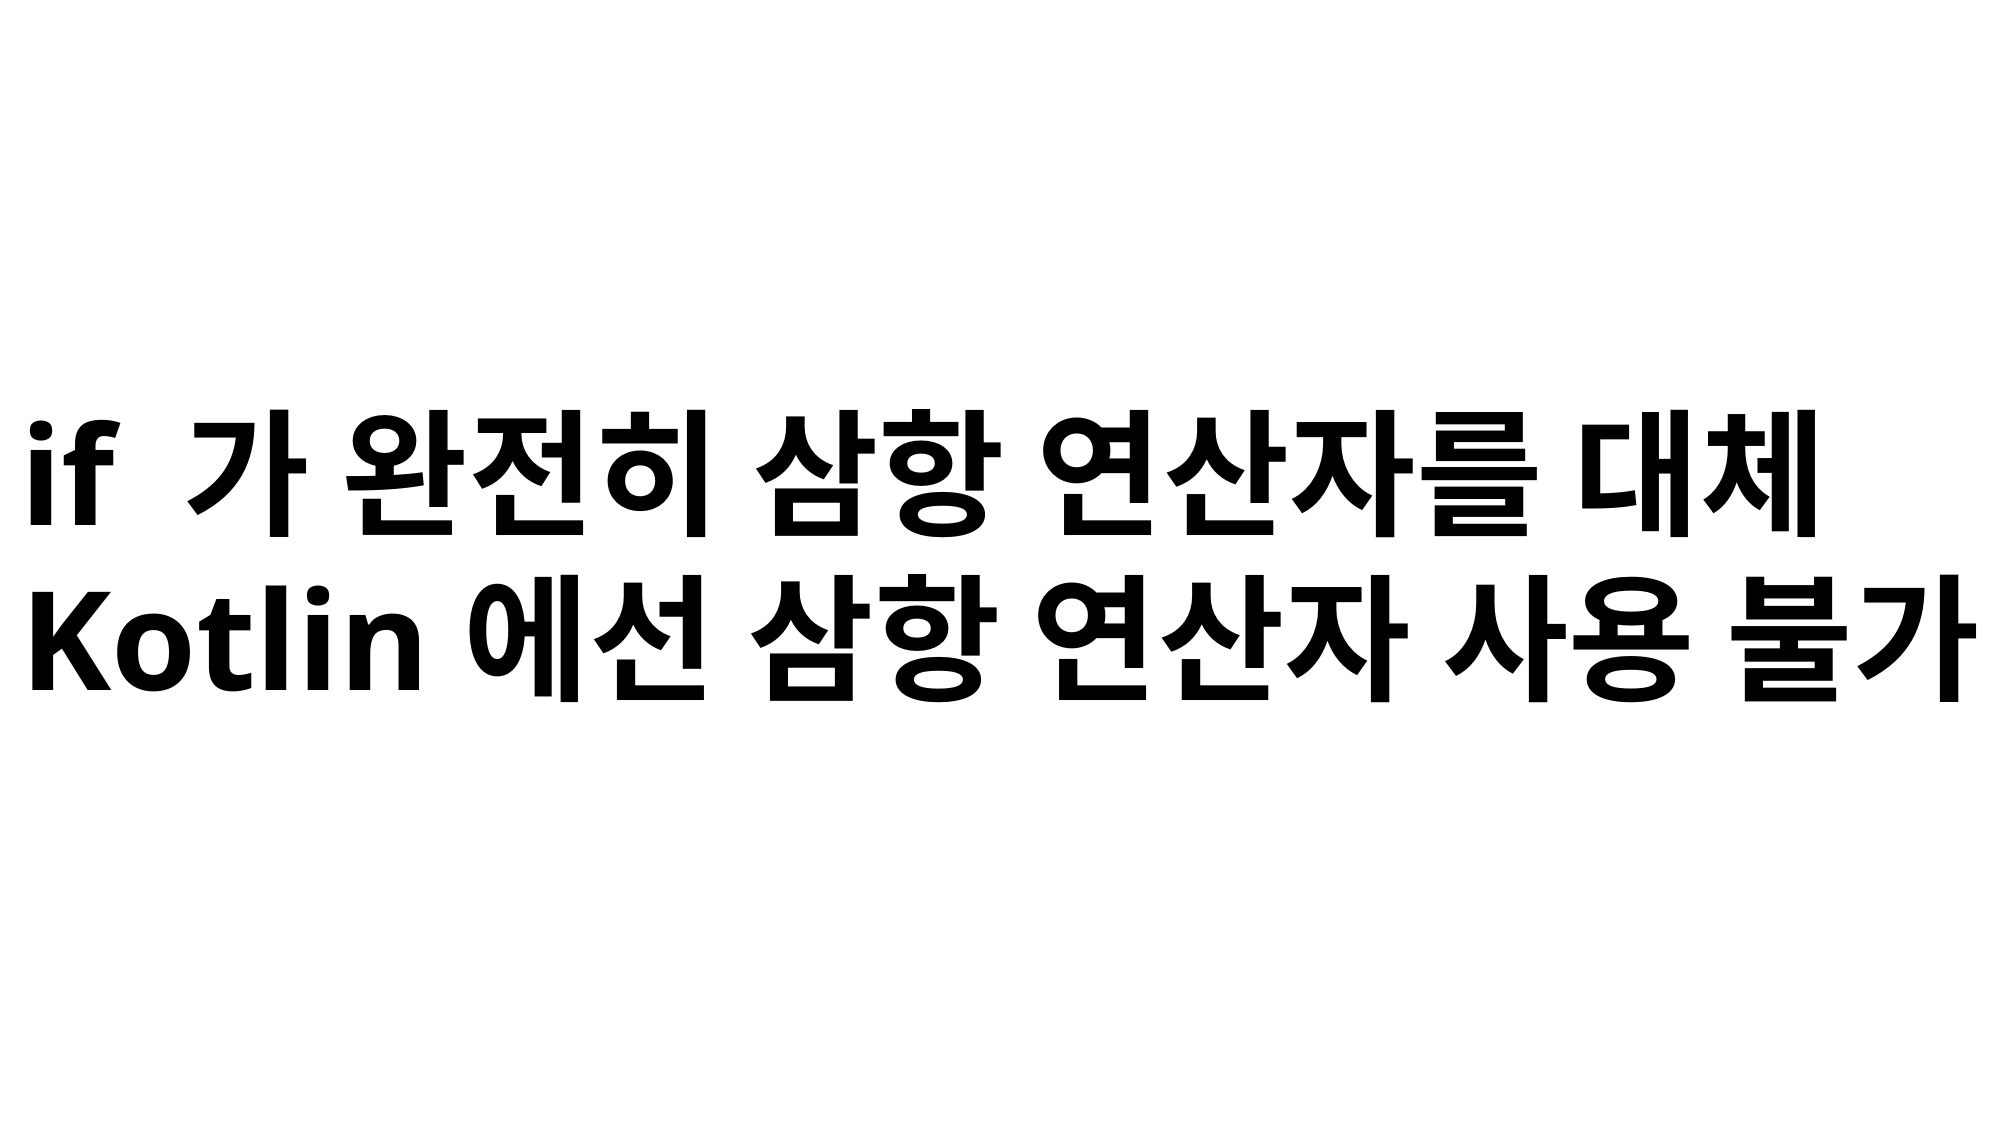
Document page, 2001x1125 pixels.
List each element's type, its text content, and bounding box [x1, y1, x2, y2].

text_box if 가 완전히 삼항 연산자를 대체 Kotlin에선 삼항 연산자 사용 불가 [12, 380, 1988, 726]
